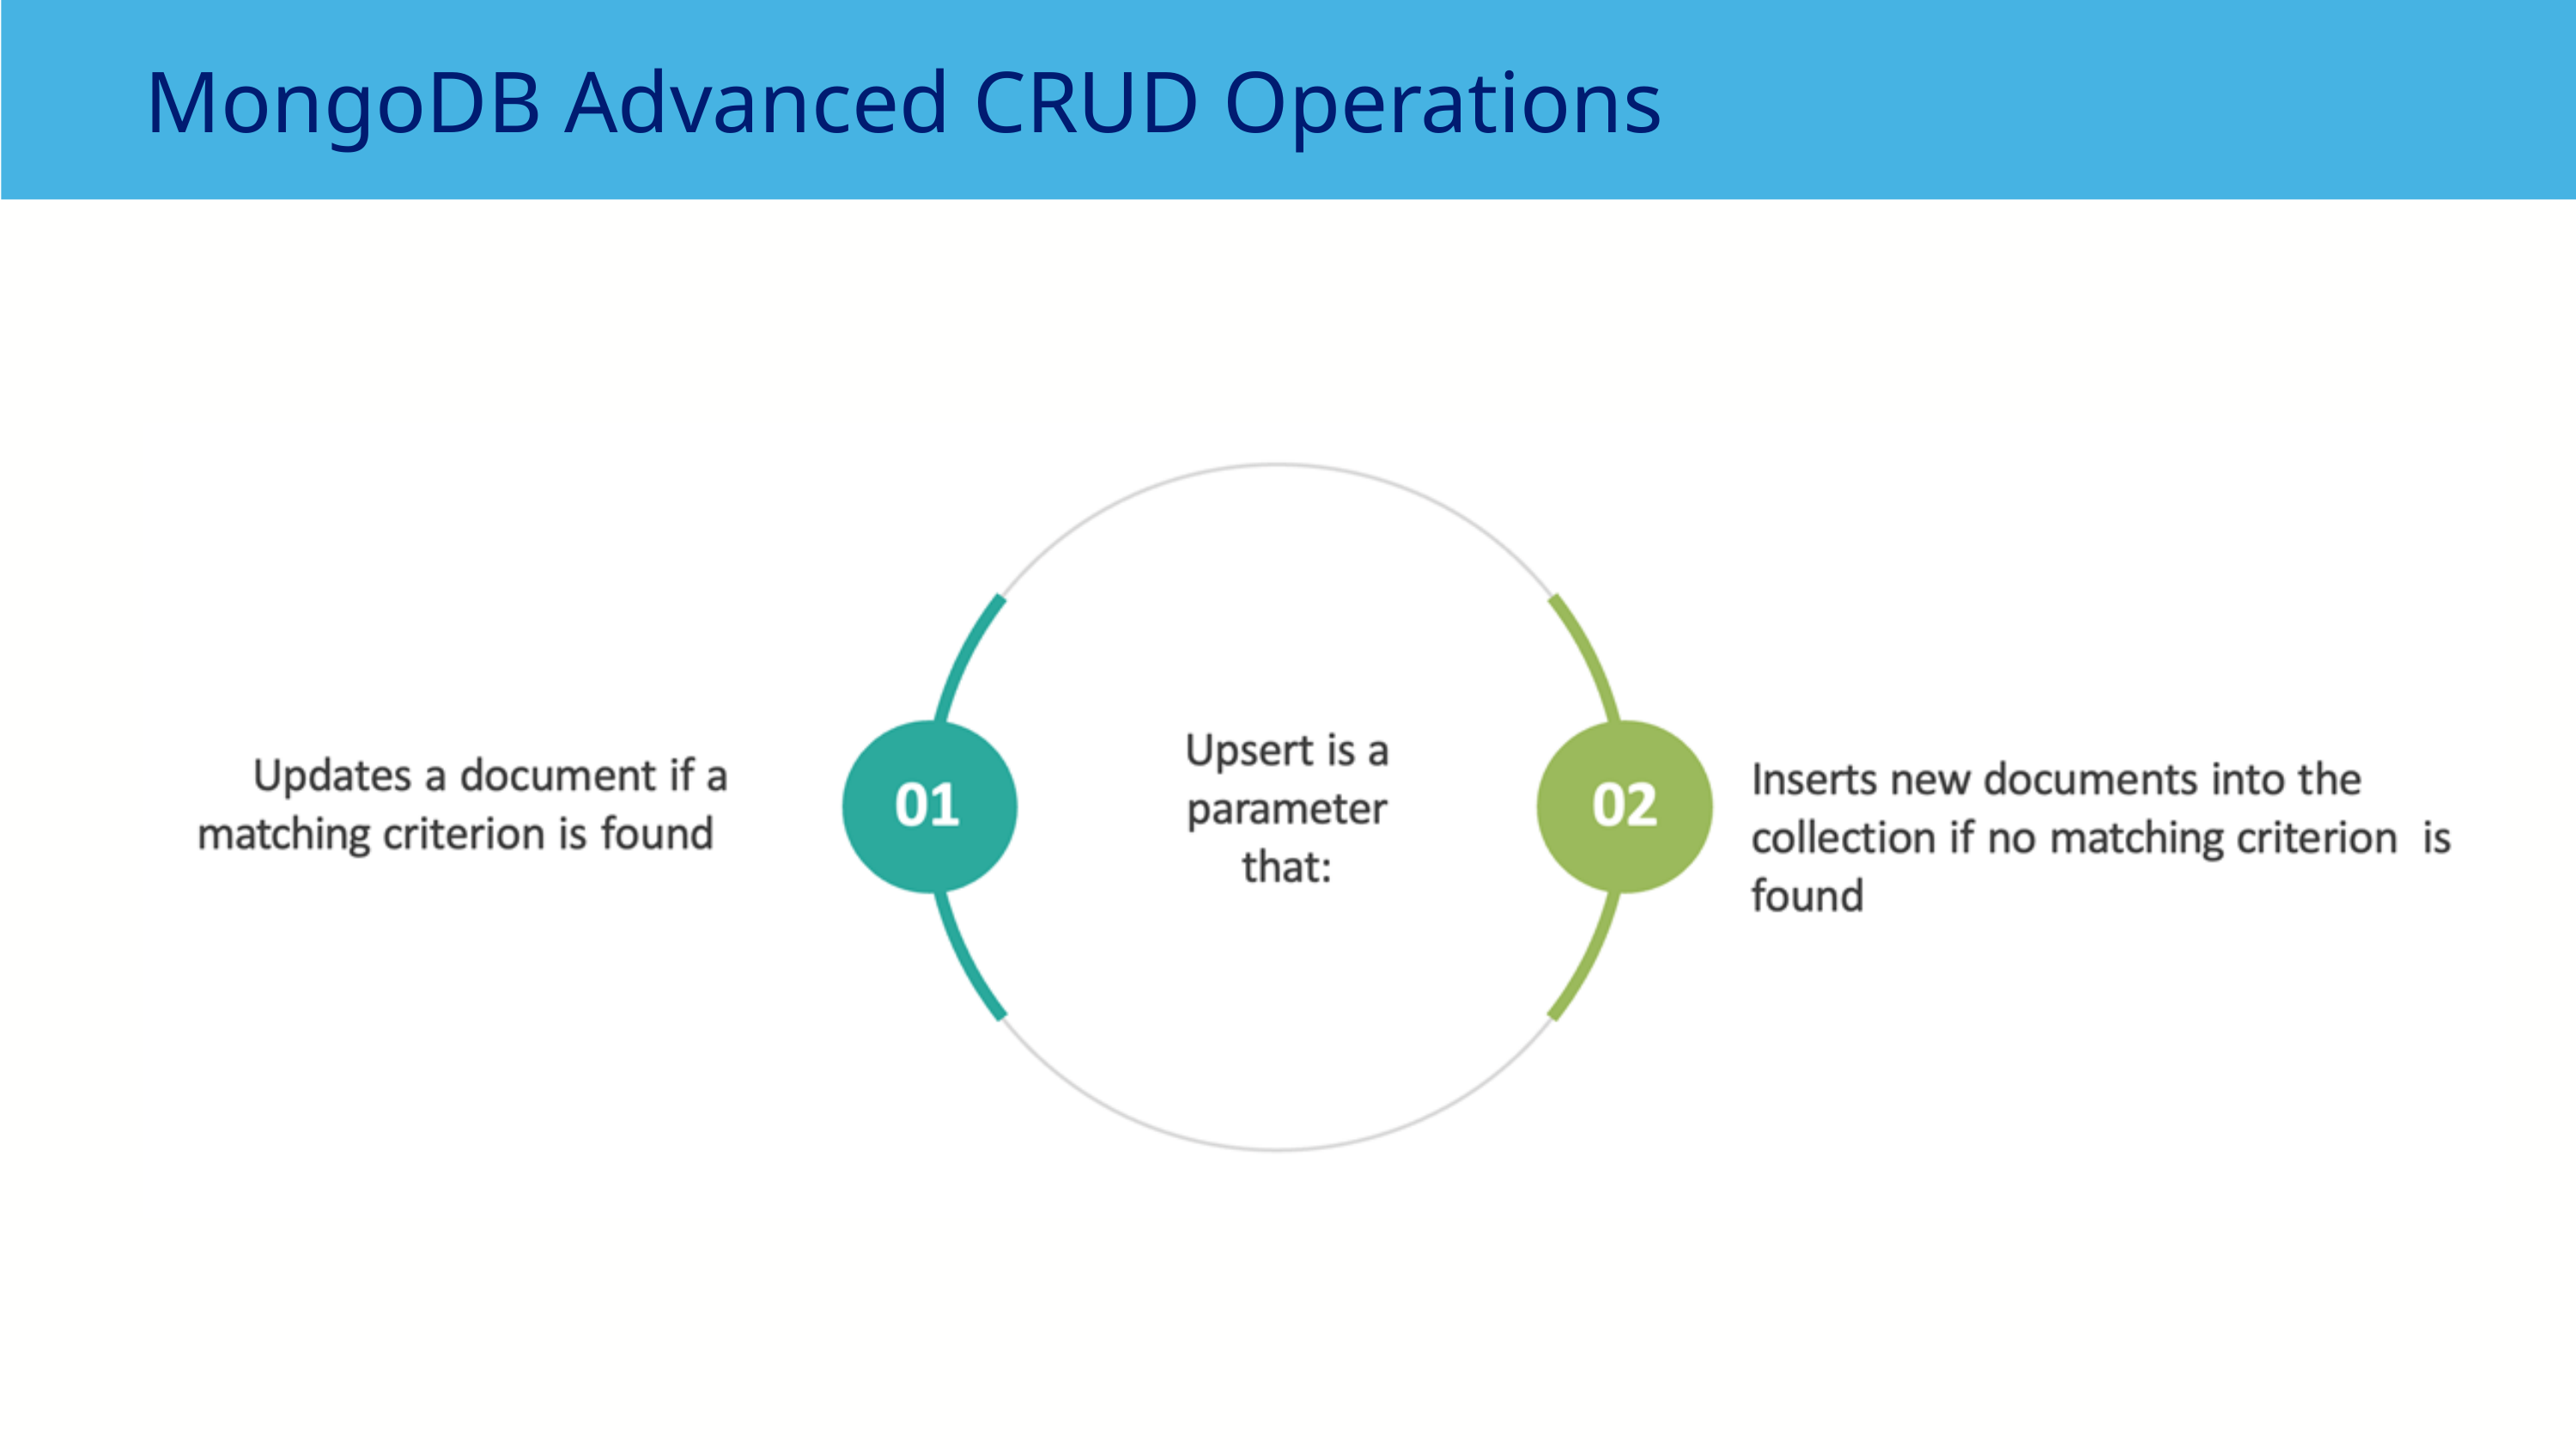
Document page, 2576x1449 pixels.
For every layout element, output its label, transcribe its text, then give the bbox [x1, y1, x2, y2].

text_box [1, 0, 2576, 200]
text_box MongoDB Advanced CRUD Operations [144, 32, 1784, 150]
picture [142, 423, 2506, 1218]
